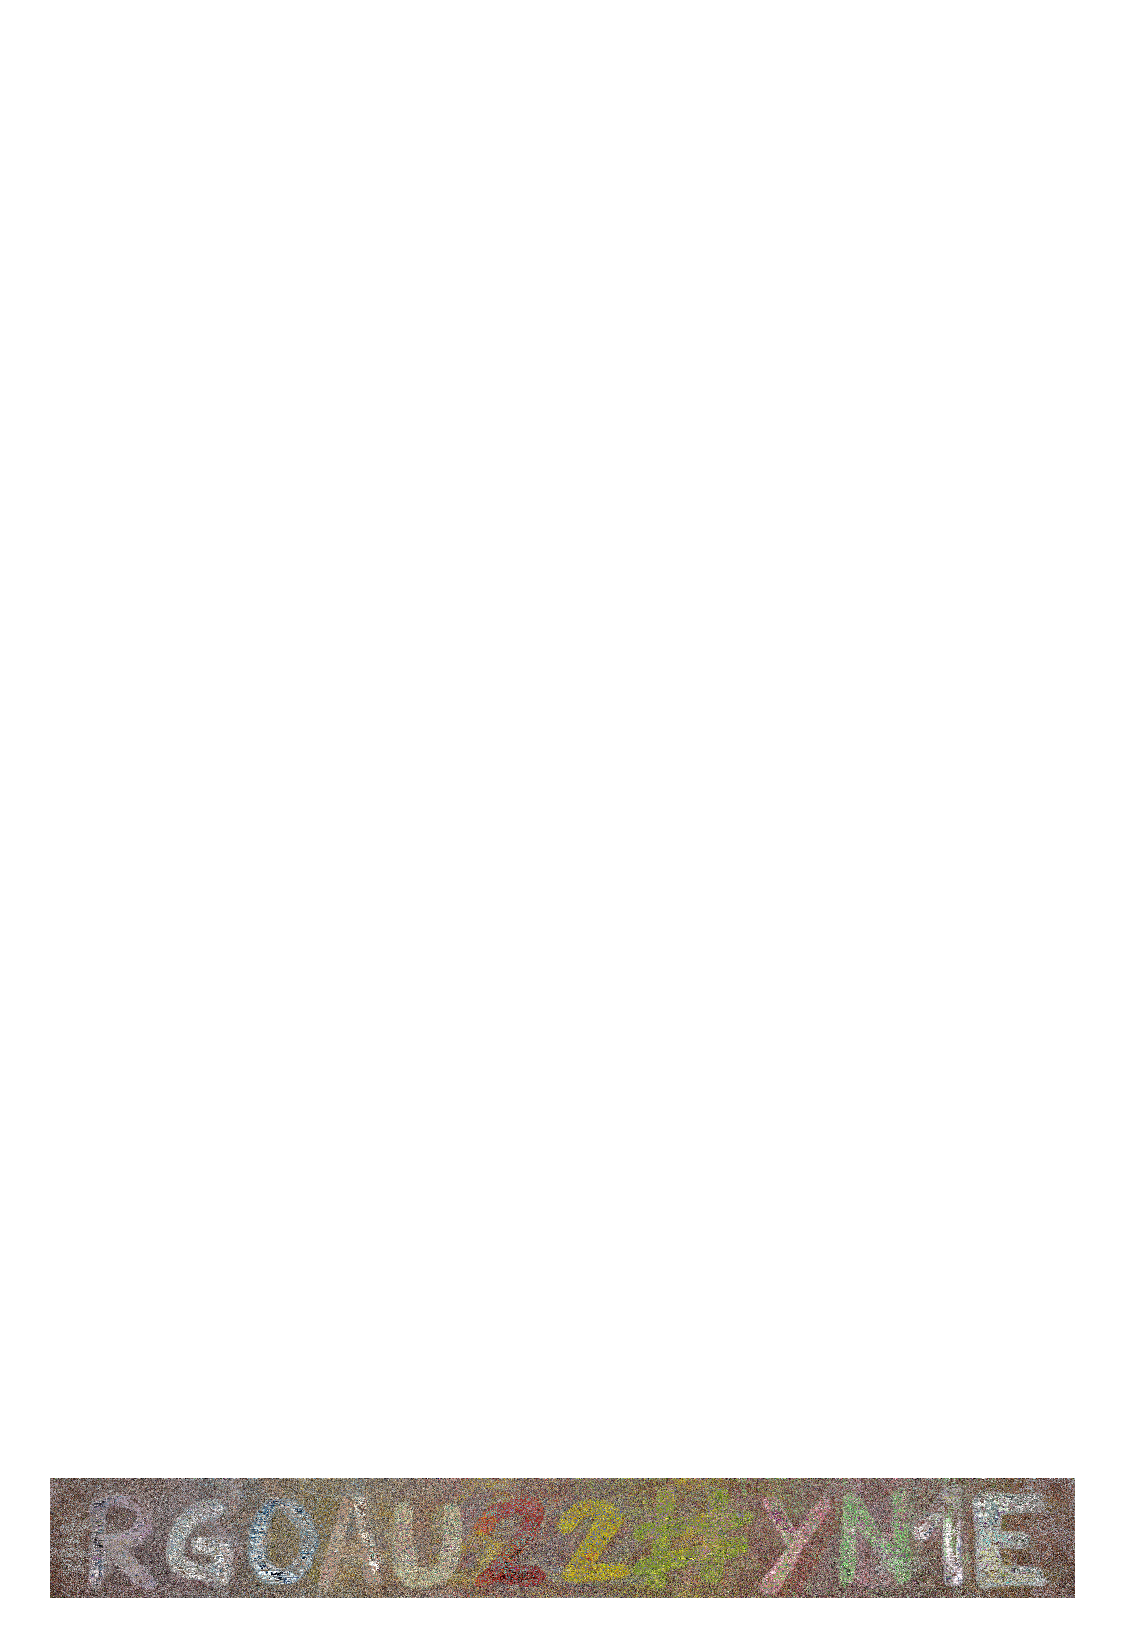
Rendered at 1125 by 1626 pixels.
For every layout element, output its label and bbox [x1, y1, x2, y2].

picture [50, 1478, 1075, 1598]
